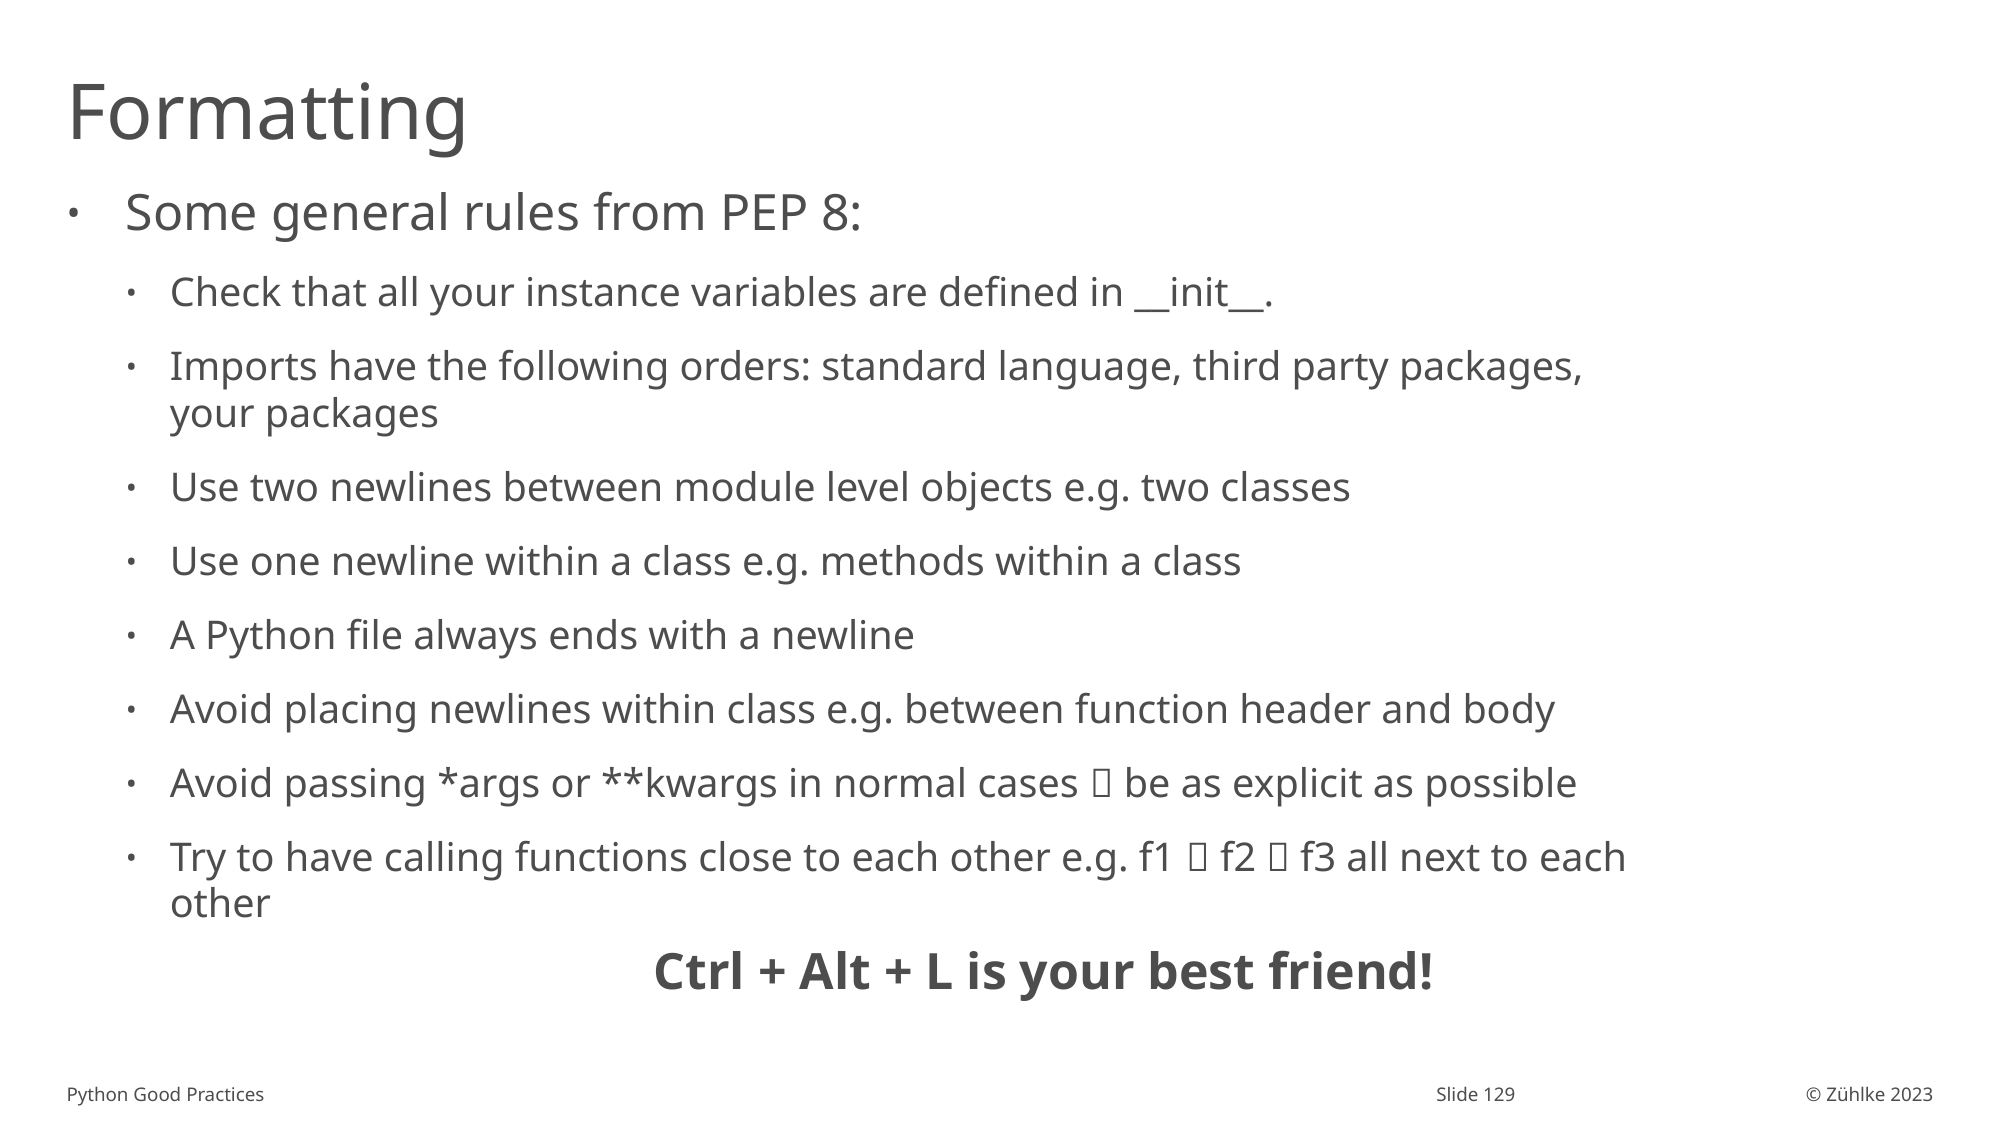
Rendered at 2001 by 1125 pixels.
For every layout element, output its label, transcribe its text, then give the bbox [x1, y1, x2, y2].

list Some general rules from PEP 8: Check that all your instance variables are defined in __init__. Imports have the following orders: standard language, third party packages, your packages Use two newlines between module level objects e.g. two classes Use one newline within a class e.g. methods within a class A Python file always ends with a newline Avoid placing newlines within class e.g. between function header and body Avoid passing *args or **kwargs in normal cases  be as explicit as possible Try to have calling functions close to each other e.g. f1  f2  f3 all next to each other [66, 183, 1650, 949]
title Formatting [66, 66, 1934, 177]
text_box Ctrl + Alt + L is your best friend! [653, 939, 1347, 1035]
